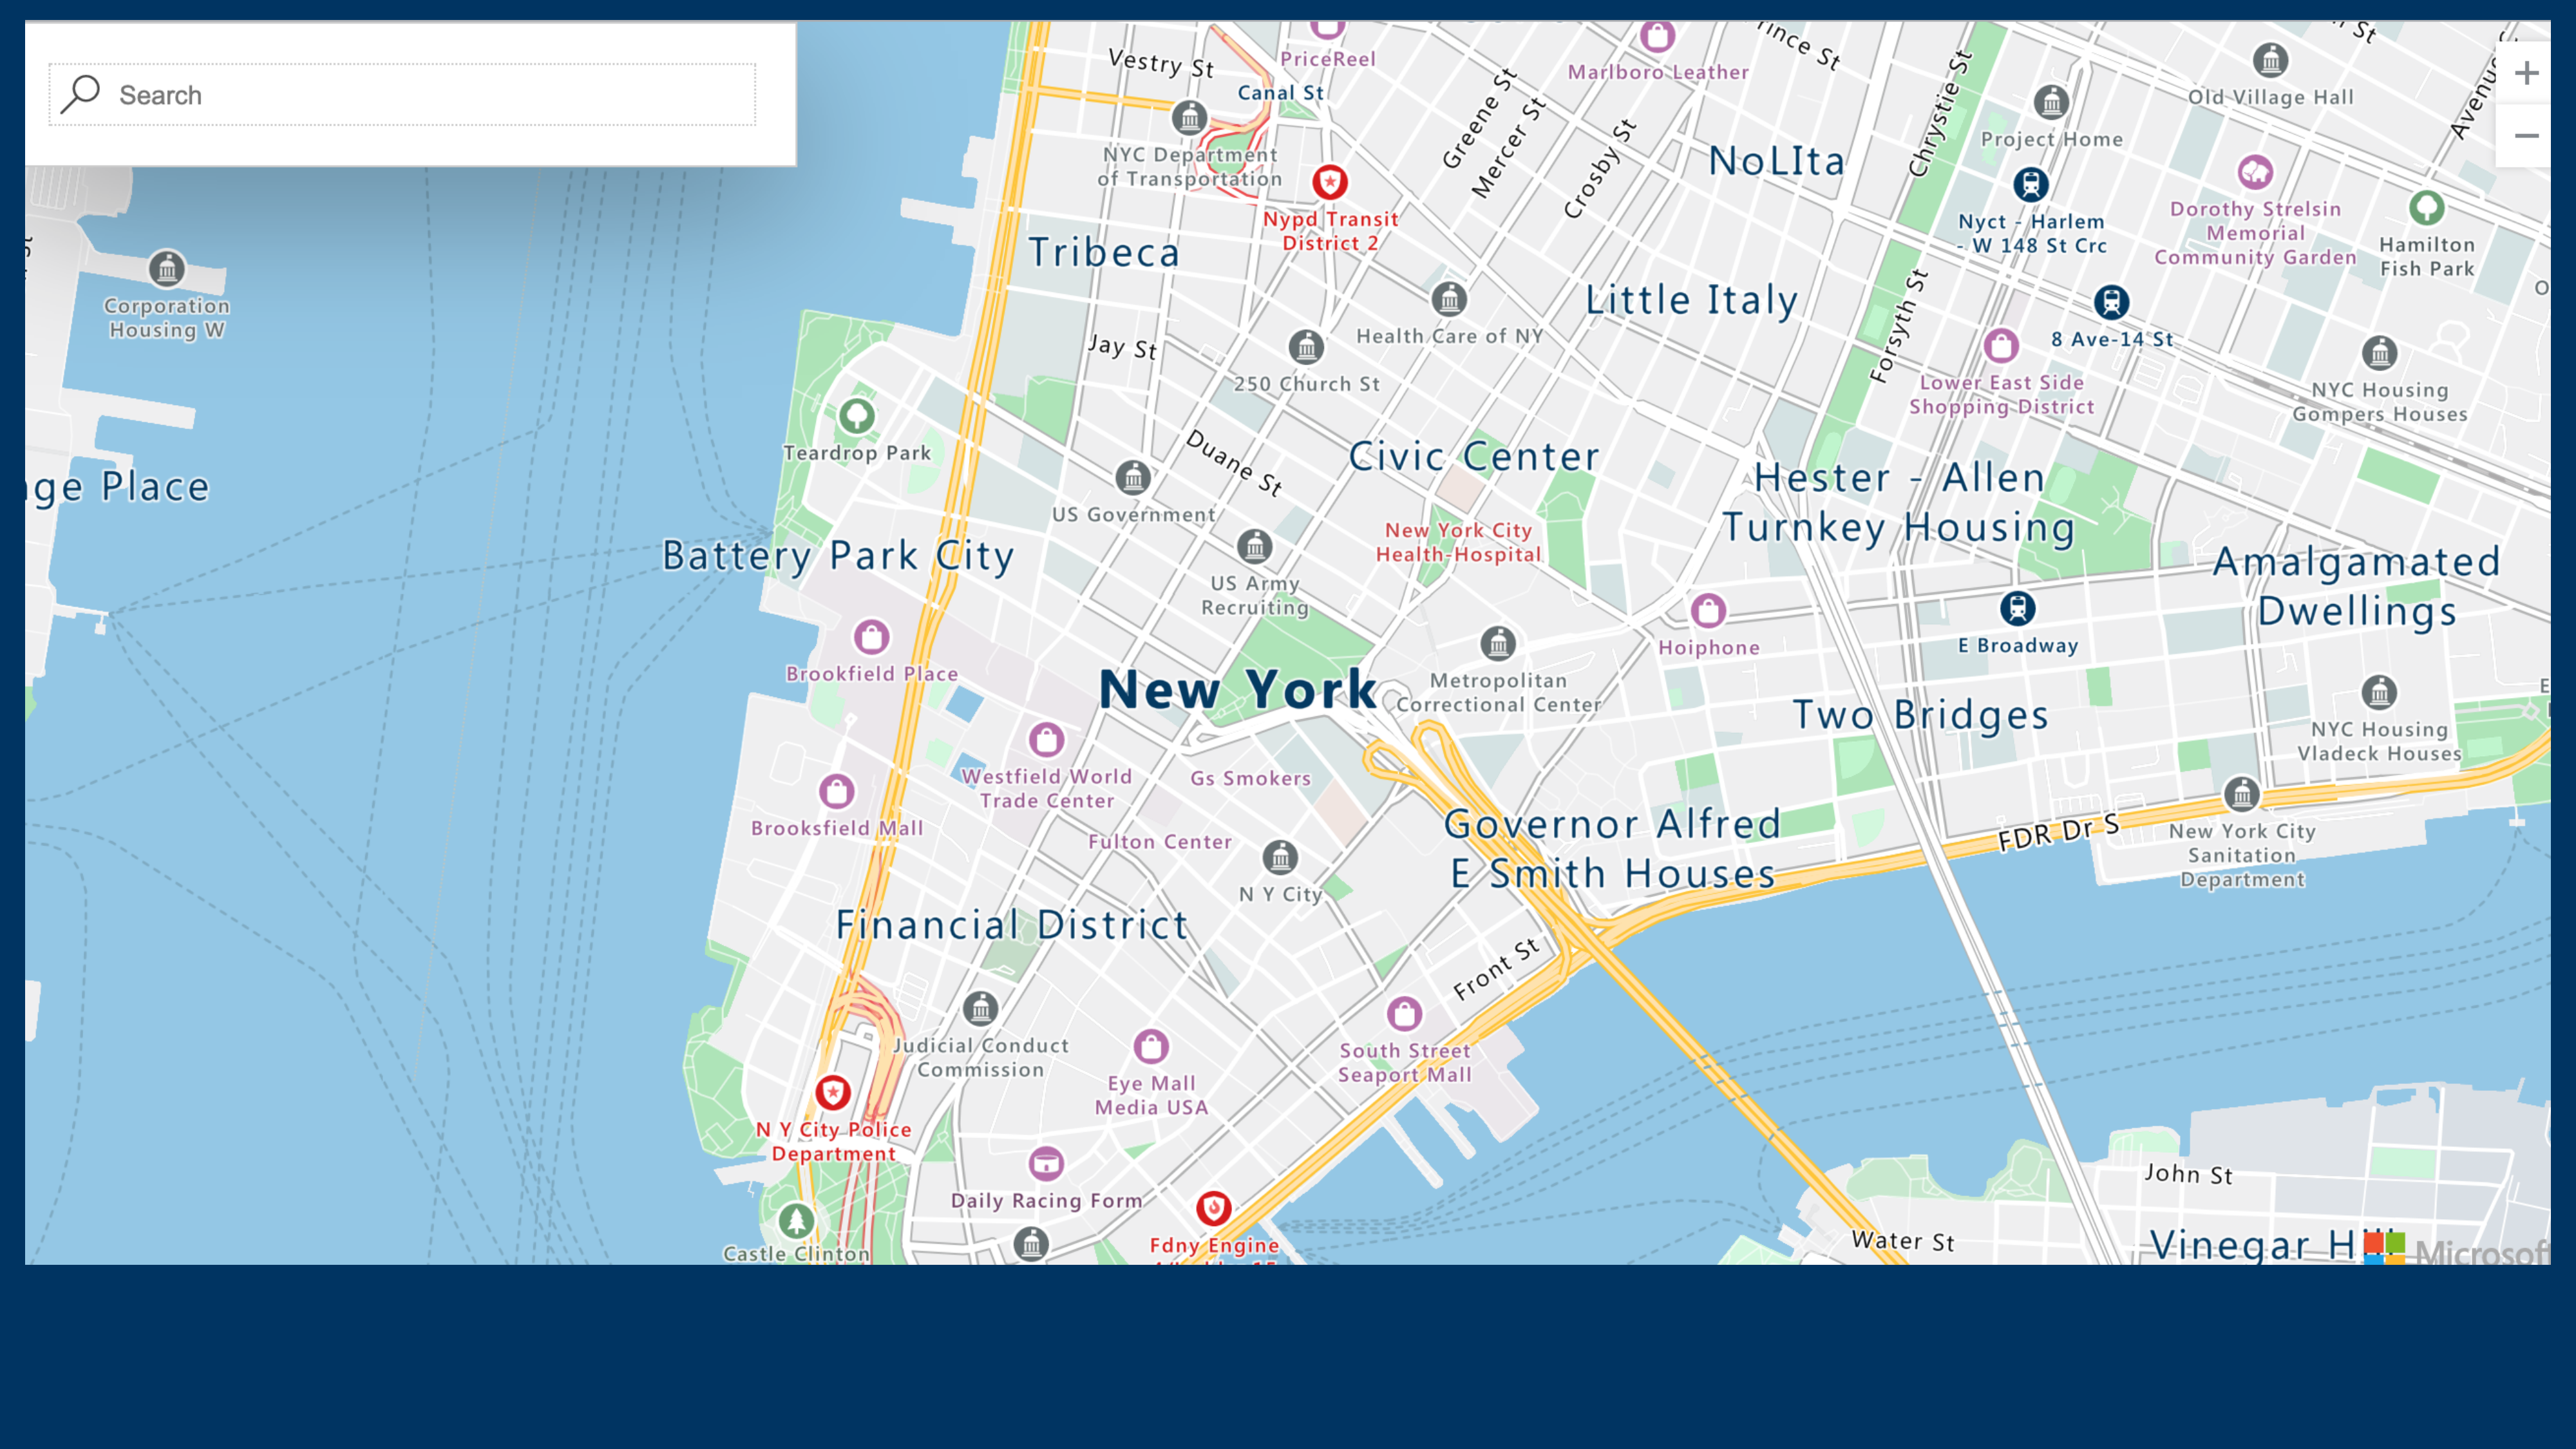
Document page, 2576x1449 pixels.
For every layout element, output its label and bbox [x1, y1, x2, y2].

picture [24, 20, 2552, 1265]
